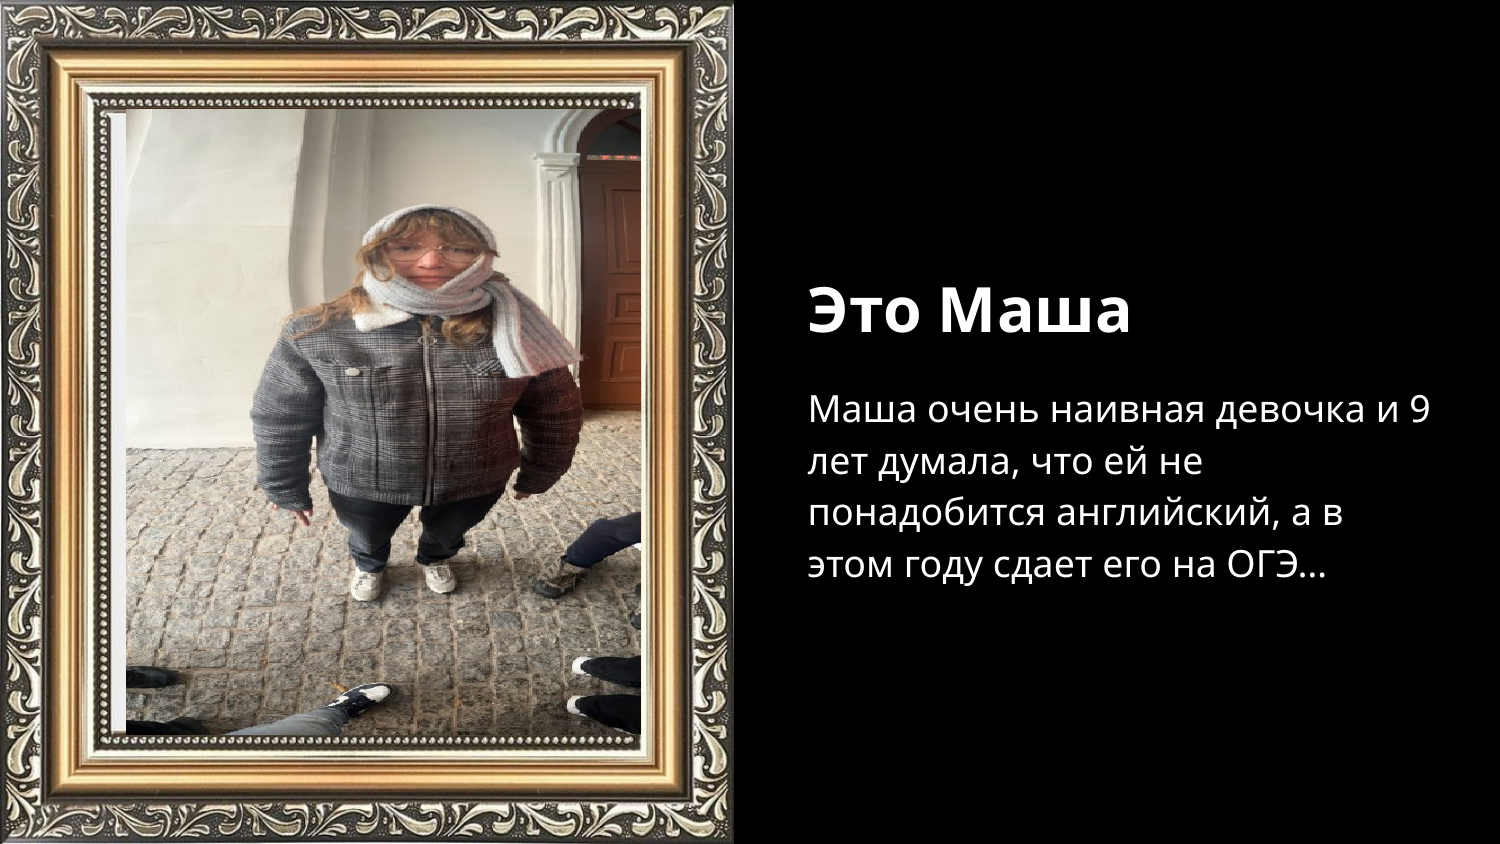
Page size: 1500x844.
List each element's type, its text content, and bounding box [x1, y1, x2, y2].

picture [0, 0, 734, 844]
list Это Маша Маша очень наивная девочка и 9 лет думала, что ей не понадобится английский, а в этом году сдает его на ОГЭ… [792, 160, 1455, 683]
